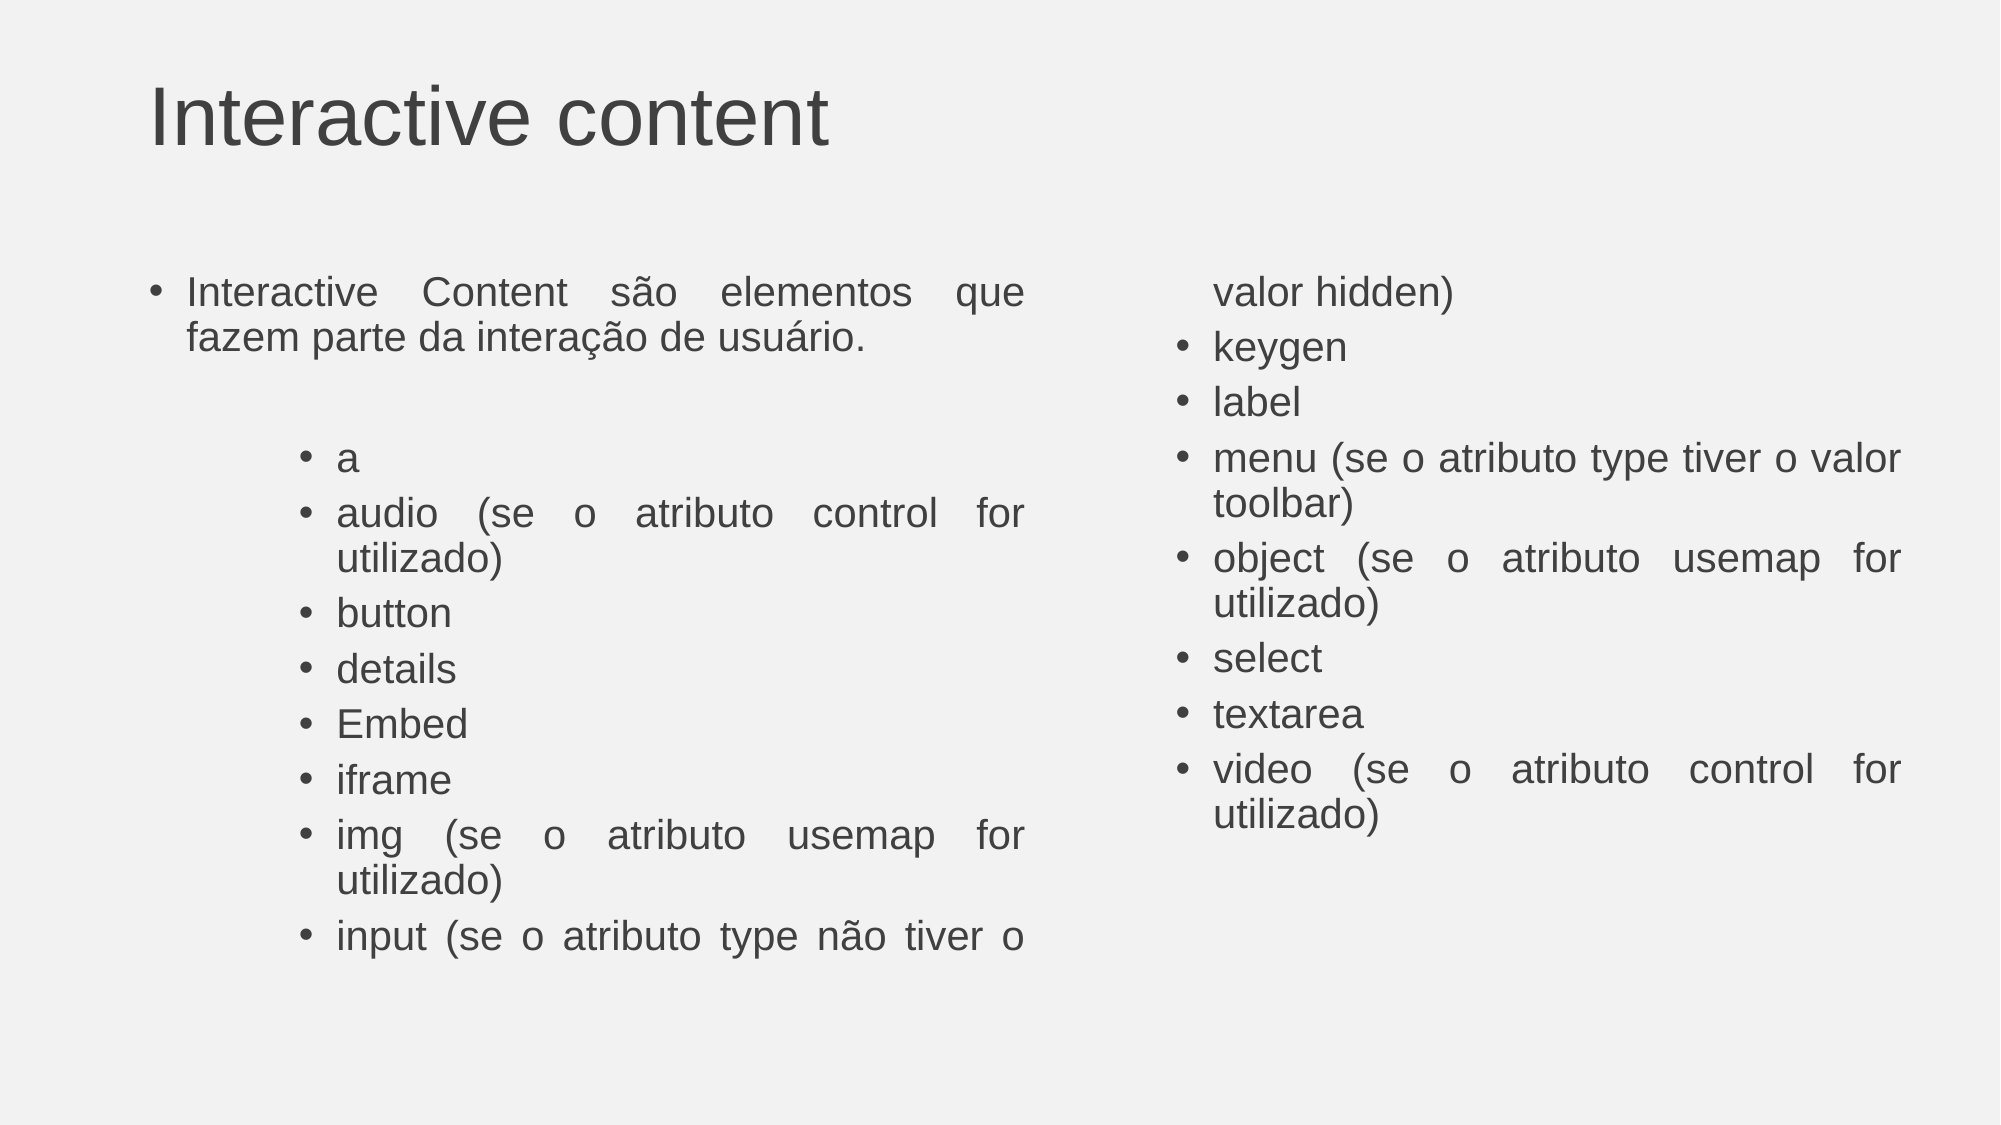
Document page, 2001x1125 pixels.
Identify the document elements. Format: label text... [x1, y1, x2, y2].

list Interactive Content são elementos que fazem parte da interação de usuário. a audio (se o atributo control for utilizado) button details Embed iframe img (se o atributo usemap for utilizado) input (se o atributo type não tiver o valor hidden) keygen label menu (se o atributo type tiver o valor toolbar) object (se o atributo usemap for utilizado) select textarea video (se o atributo control for utilizado) [133, 262, 1918, 1000]
title Interactive content [133, 37, 1918, 200]
